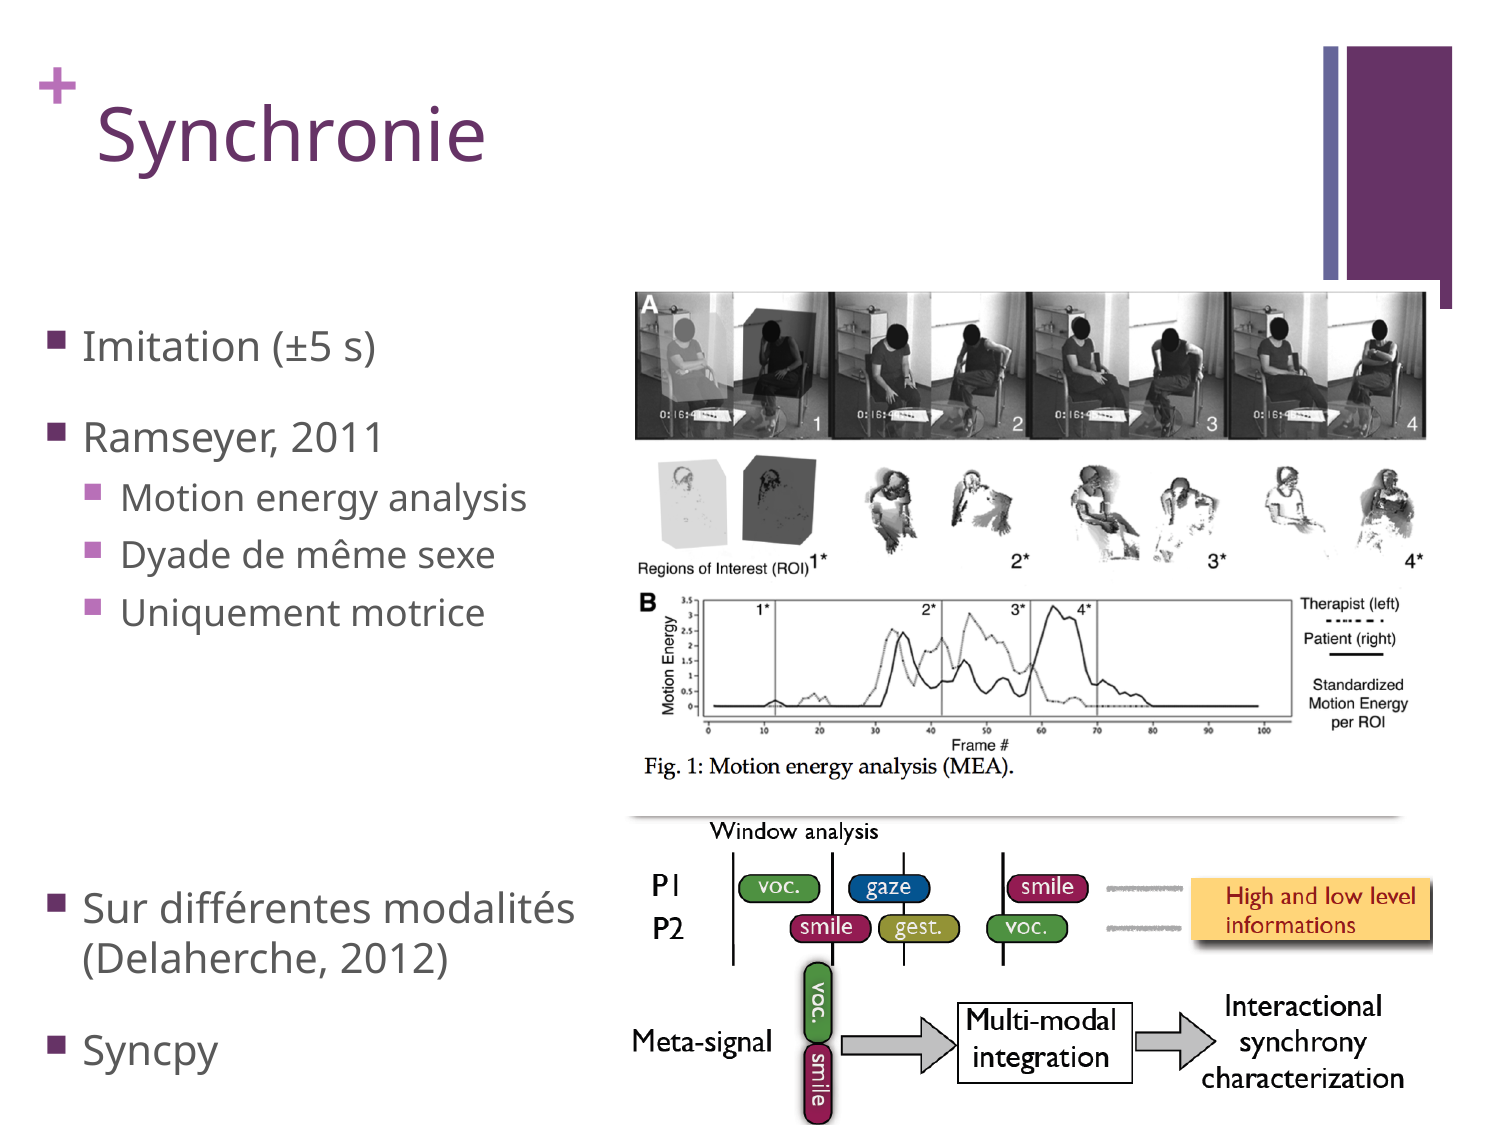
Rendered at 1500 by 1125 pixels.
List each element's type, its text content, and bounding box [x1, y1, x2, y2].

title Synchronie [81, 79, 1322, 263]
picture [624, 279, 1441, 784]
list Imitation (±5 s) Ramseyer, 2011 Motion energy analysis Dyade de même sexe Uniquement motrice Sur différentes modalités (Delaherche, 2012) Syncpy [29, 311, 625, 1104]
picture [624, 816, 1434, 1125]
